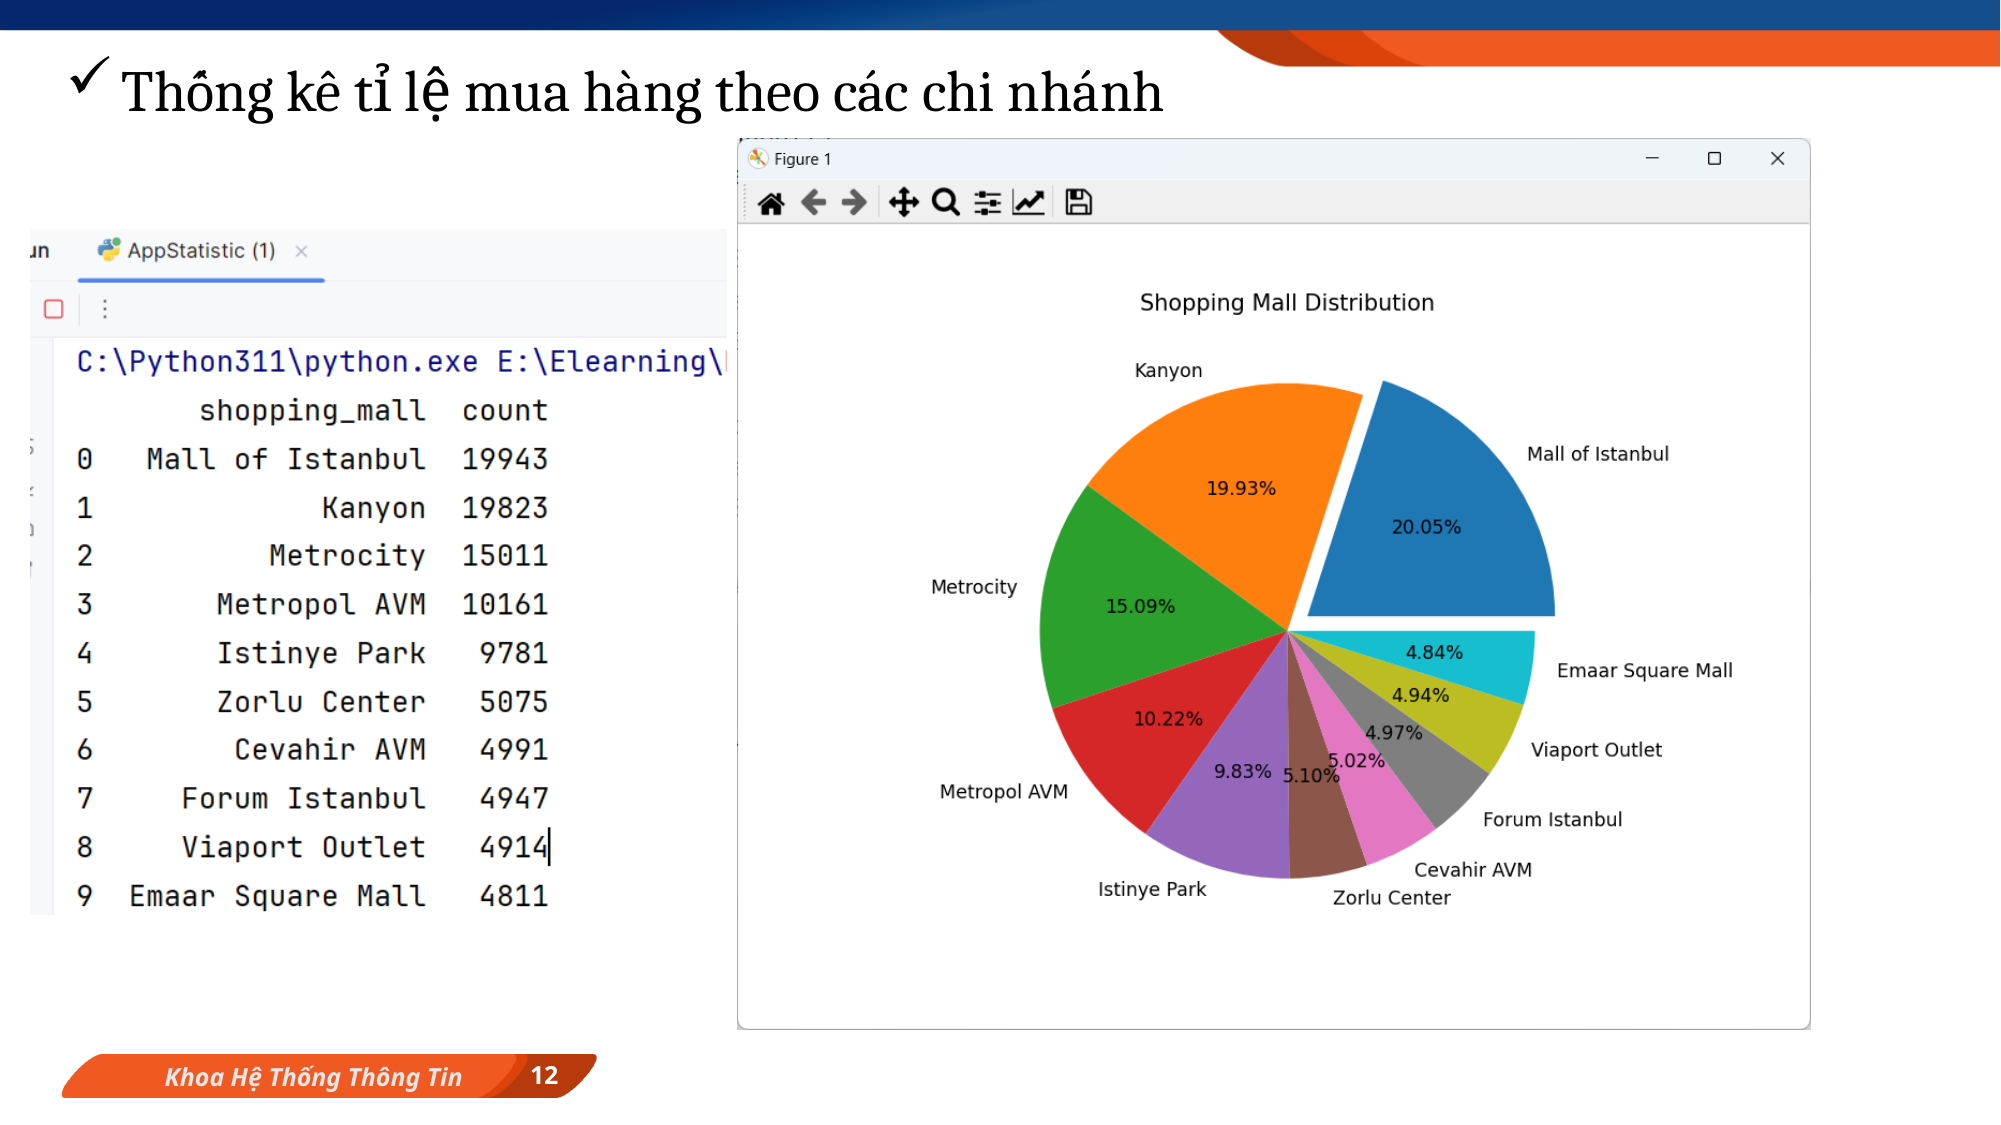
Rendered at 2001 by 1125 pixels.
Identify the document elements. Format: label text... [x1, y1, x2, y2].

picture [34, 1017, 624, 1125]
picture [736, 138, 1811, 1030]
picture [0, 0, 2001, 71]
slide_number 12 [508, 1046, 574, 1106]
picture [29, 229, 727, 915]
footer Khoa Hệ Thống Thông Tin [119, 1054, 508, 1098]
text_box Thống kê tỉ lệ mua hàng theo các chi nhánh [50, 45, 1891, 907]
